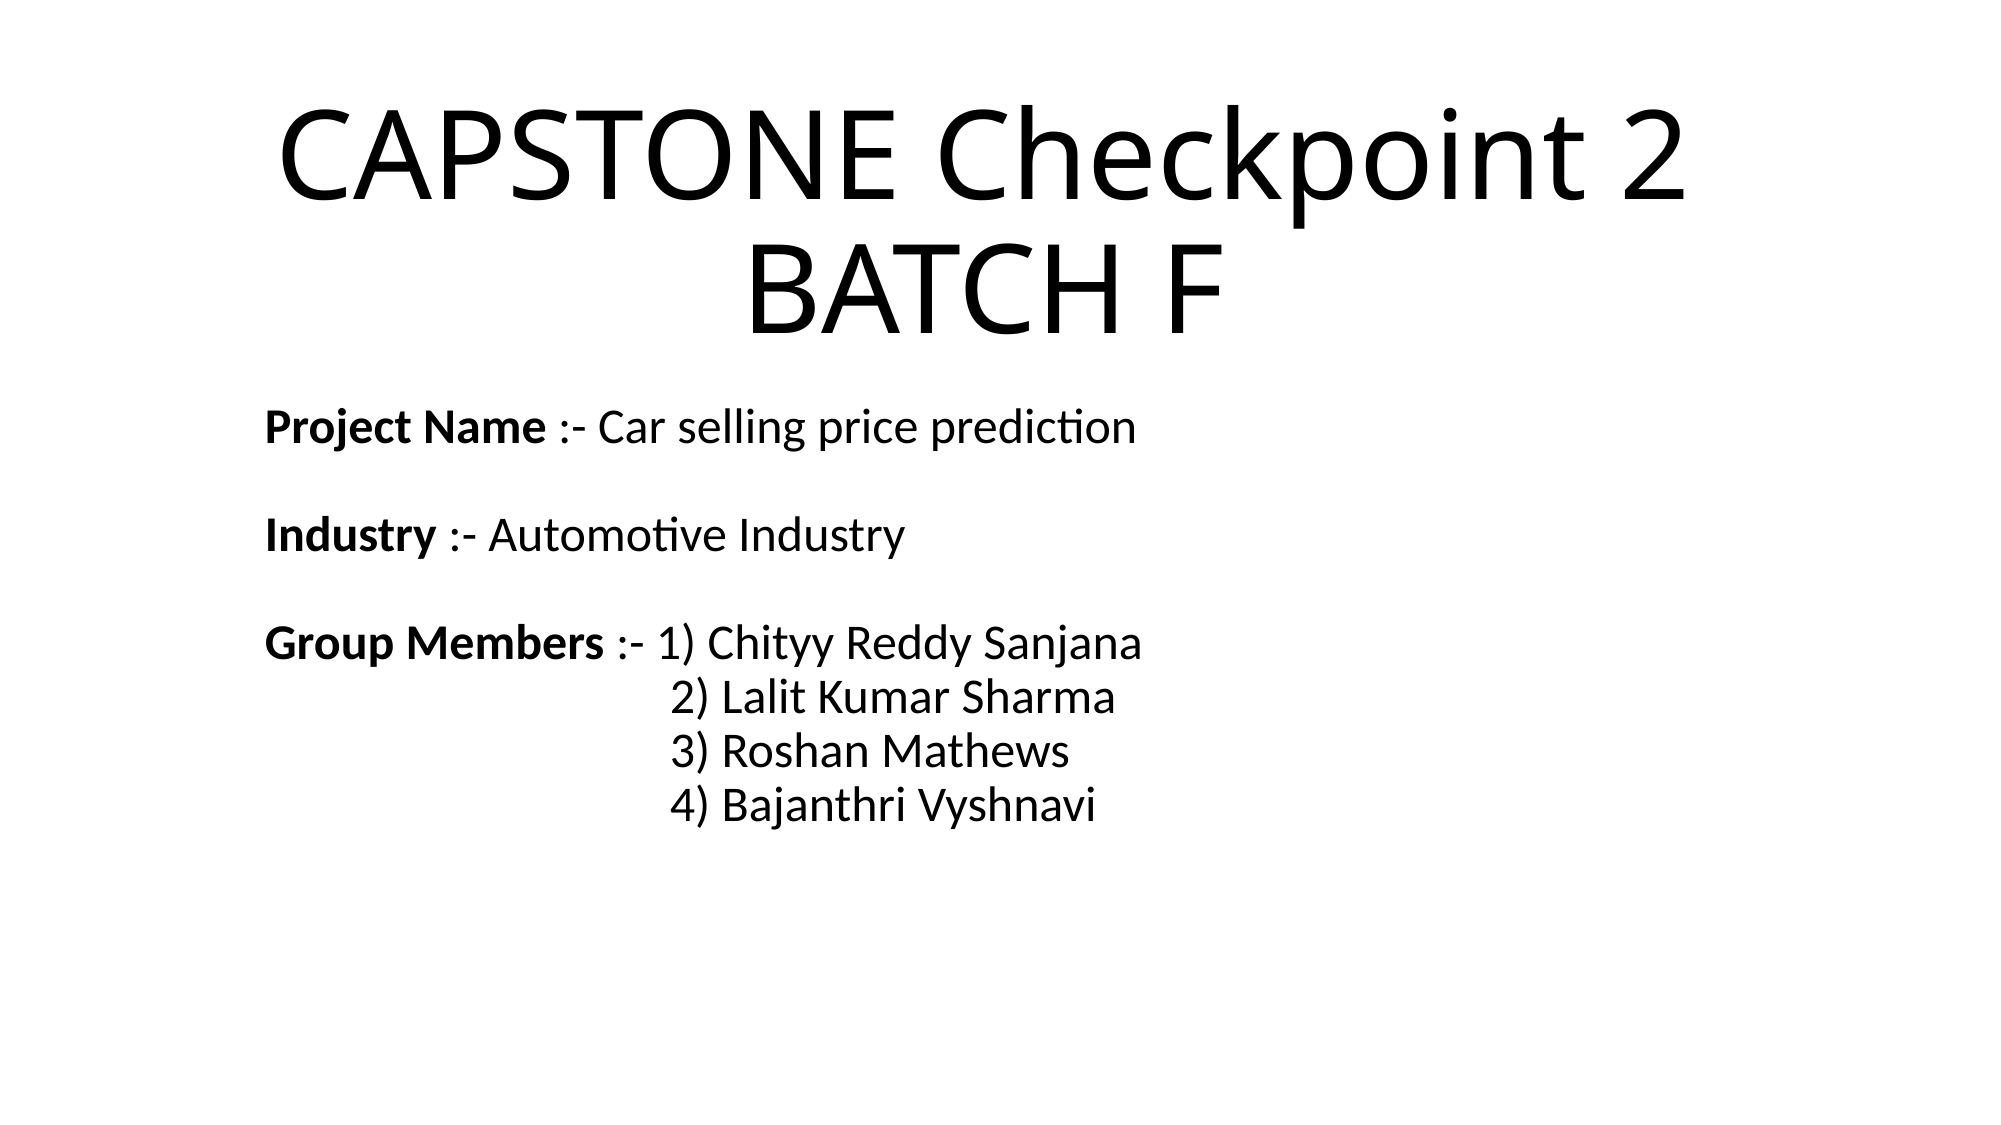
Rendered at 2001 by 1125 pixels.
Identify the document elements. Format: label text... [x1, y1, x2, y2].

subtitle Project Name :- Car selling price prediction Industry :- Automotive Industry Group Members :- 1) Chityy Reddy Sanjana 2) Lalit Kumar Sharma 3) Roshan Mathews 4) Bajanthri Vyshnavi [249, 392, 1750, 1042]
title CAPSTONE Checkpoint 2 BATCH F [249, 83, 1716, 368]
